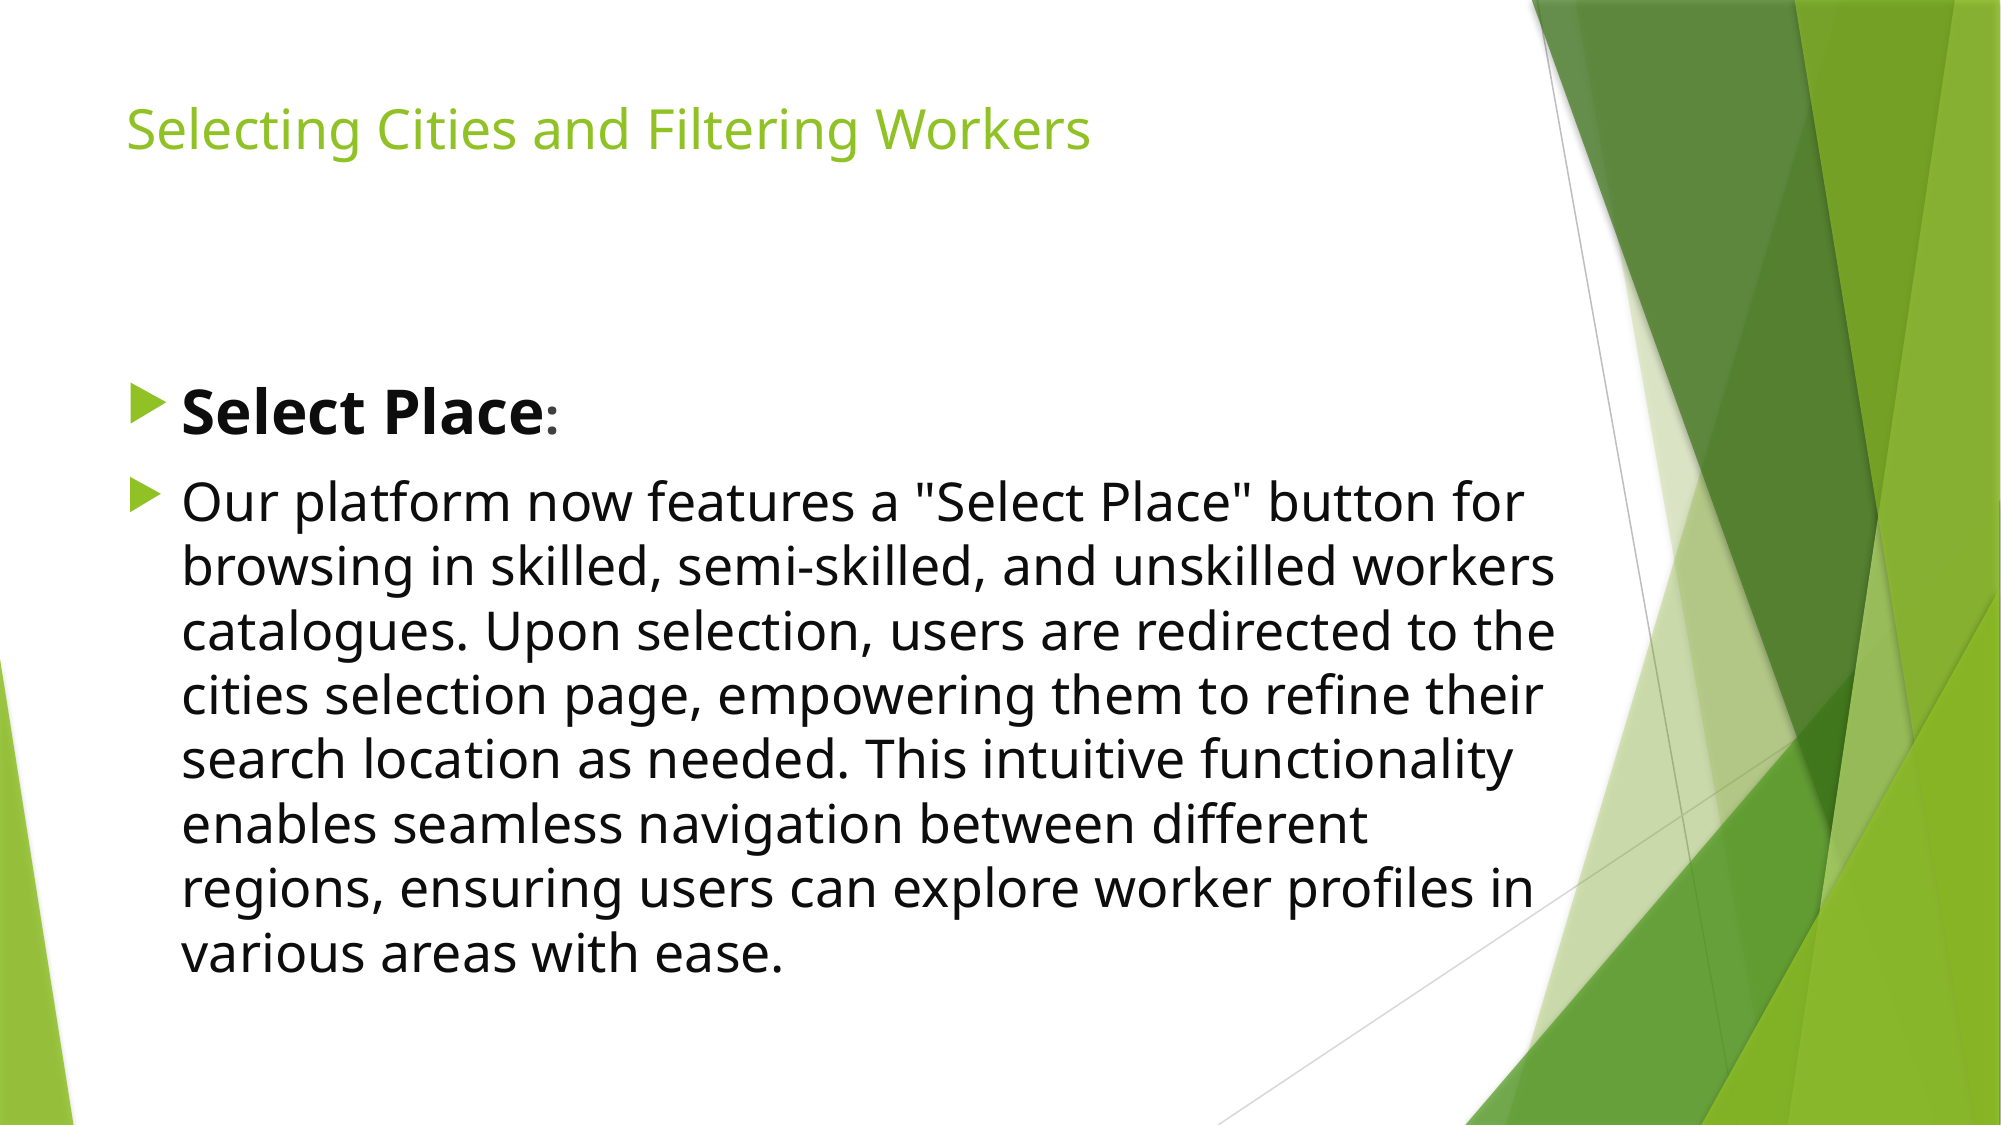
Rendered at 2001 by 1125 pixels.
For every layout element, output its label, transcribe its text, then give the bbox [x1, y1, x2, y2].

title Selecting Cities and Filtering Workers [111, 86, 1522, 303]
list Select Place: Our platform now features a "Select Place" button for browsing in skilled, semi-skilled, and unskilled workers catalogues. Upon selection, users are redirected to the cities selection page, empowering them to refine their search location as needed. This intuitive functionality enables seamless navigation between different regions, ensuring users can explore worker profiles in various areas with ease. [111, 365, 1575, 994]
